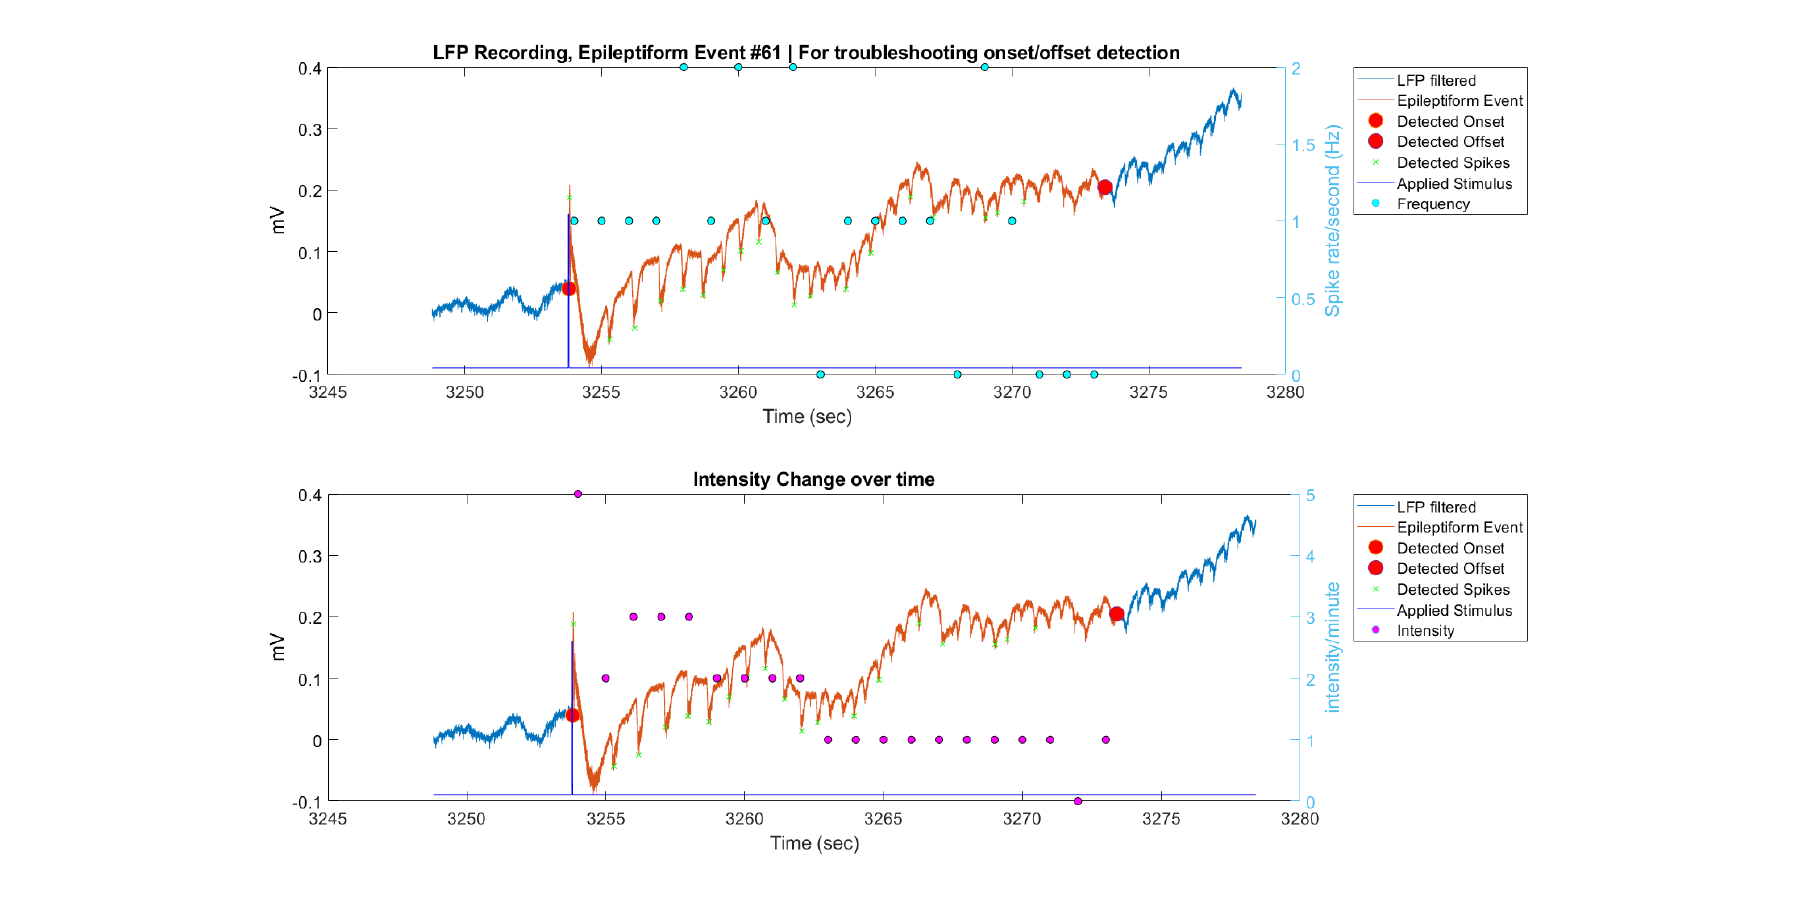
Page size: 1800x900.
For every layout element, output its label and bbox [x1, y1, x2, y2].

picture [126, 0, 1674, 900]
